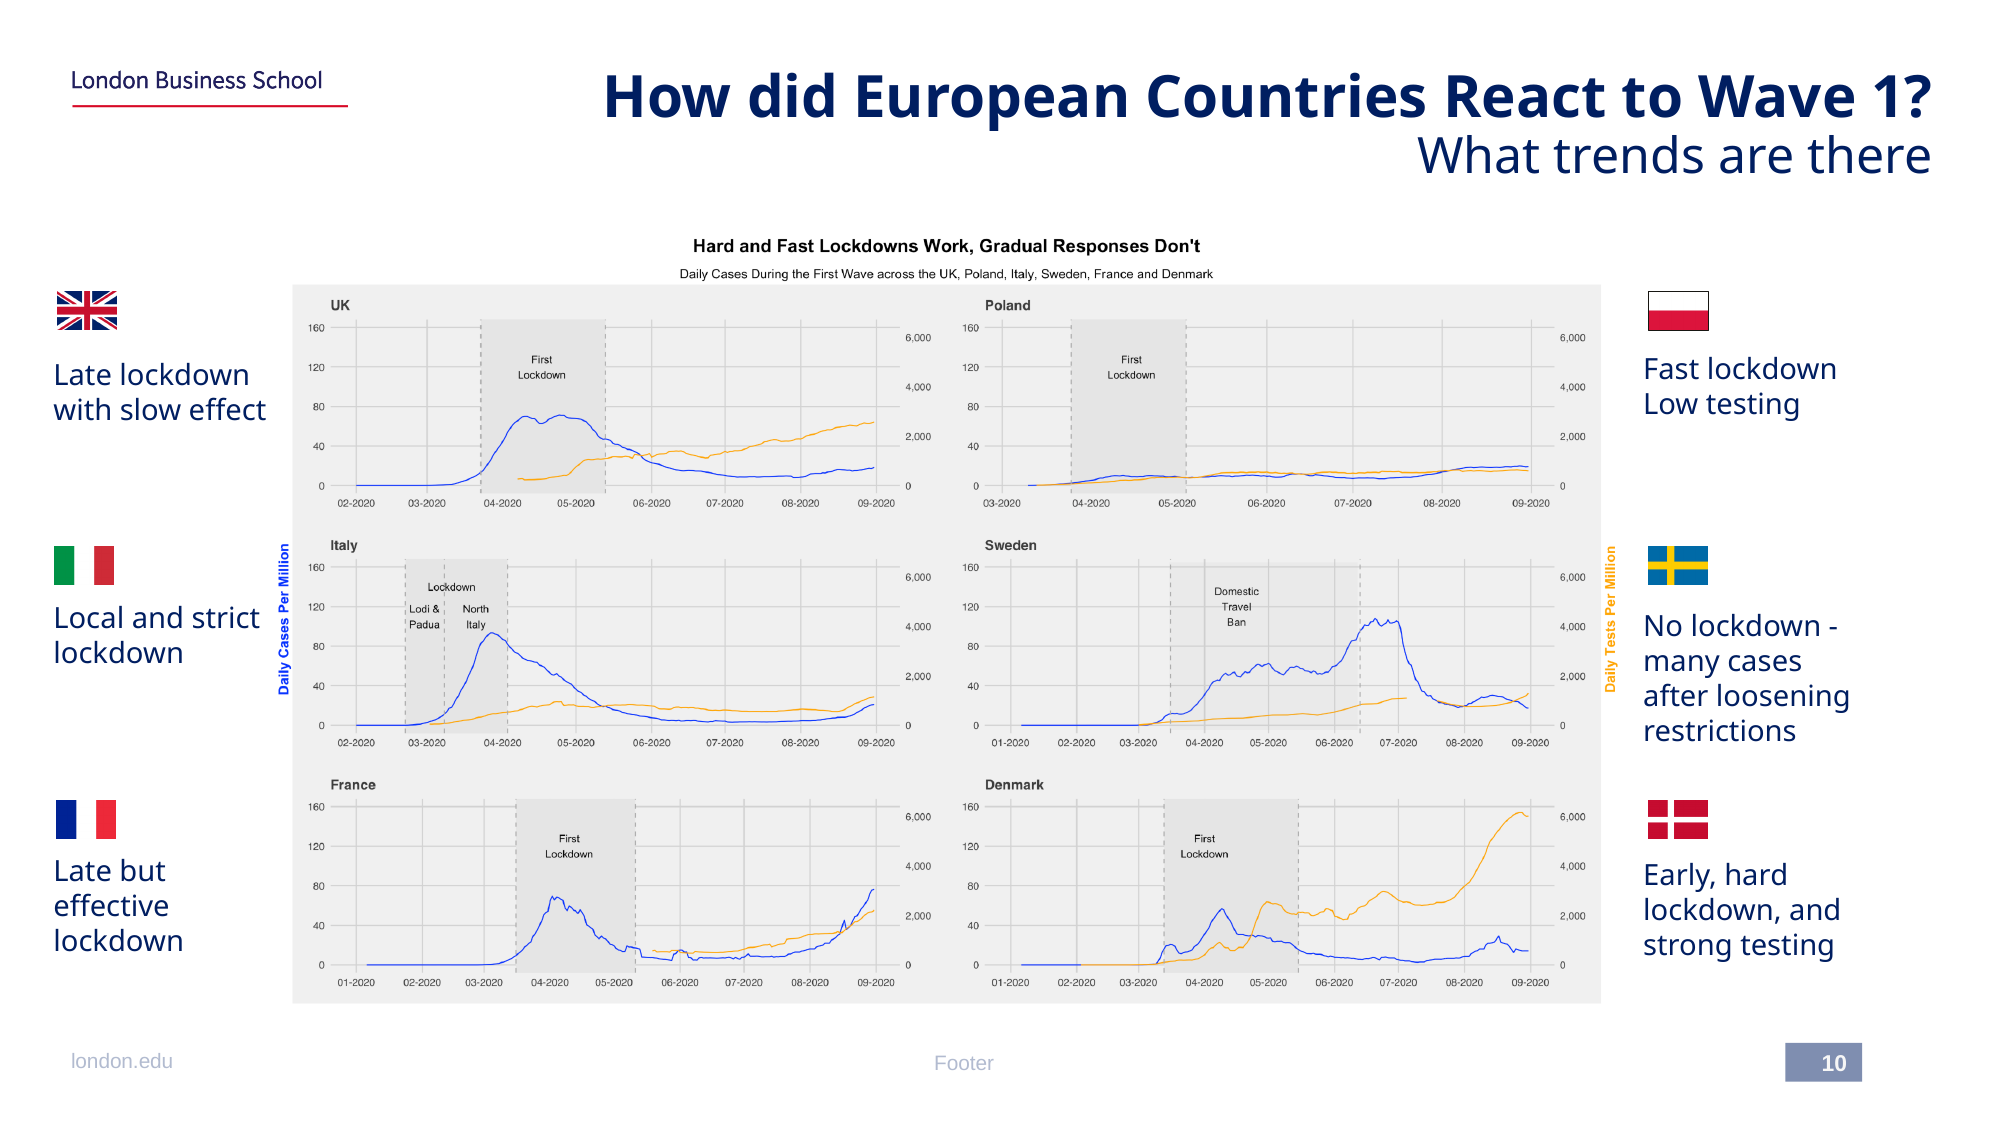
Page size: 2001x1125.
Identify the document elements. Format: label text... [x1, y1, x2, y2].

text_box Late lockdown with slow effect [41, 344, 269, 438]
picture [0, 0, 2001, 1125]
text_box No lockdown - many cases after loosening restrictions [1631, 595, 1874, 759]
text_box Early, hard lockdown, and strong testing [1631, 844, 1933, 973]
text_box Late but effective lockdown [41, 840, 269, 969]
text_box Fast lockdown Low testing [1631, 338, 1886, 432]
text_box Local and strict lockdown [41, 587, 269, 717]
title How did European Countries React to Wave 1? What trends are there [420, 59, 1933, 137]
